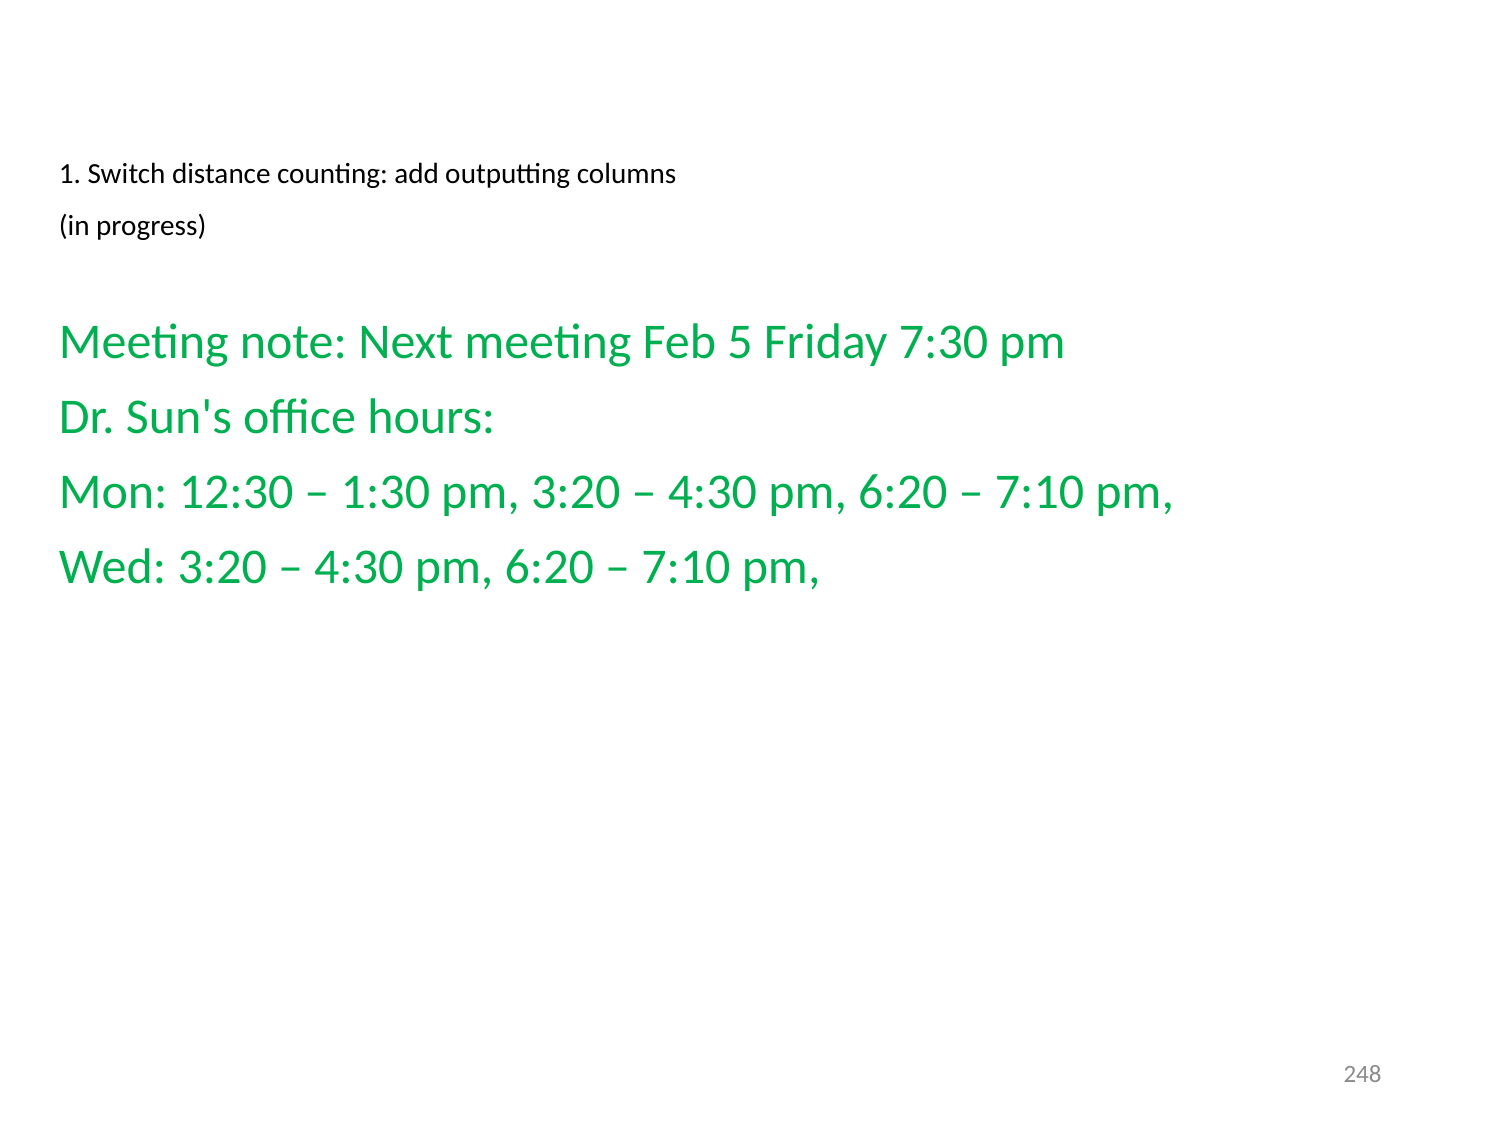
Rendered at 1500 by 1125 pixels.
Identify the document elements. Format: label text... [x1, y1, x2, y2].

slide_number 248 [1059, 1042, 1397, 1103]
list 1. Switch distance counting: add outputting columns (in progress) Meeting note: Next meeting Feb 5 Friday 7:30 pm Dr. Sun's office hours: Mon: 12:30 – 1:30 pm, 3:20 – 4:30 pm, 6:20 – 7:10 pm, Wed: 3:20 – 4:30 pm, 6:20 – 7:10 pm, [43, 42, 1453, 1068]
